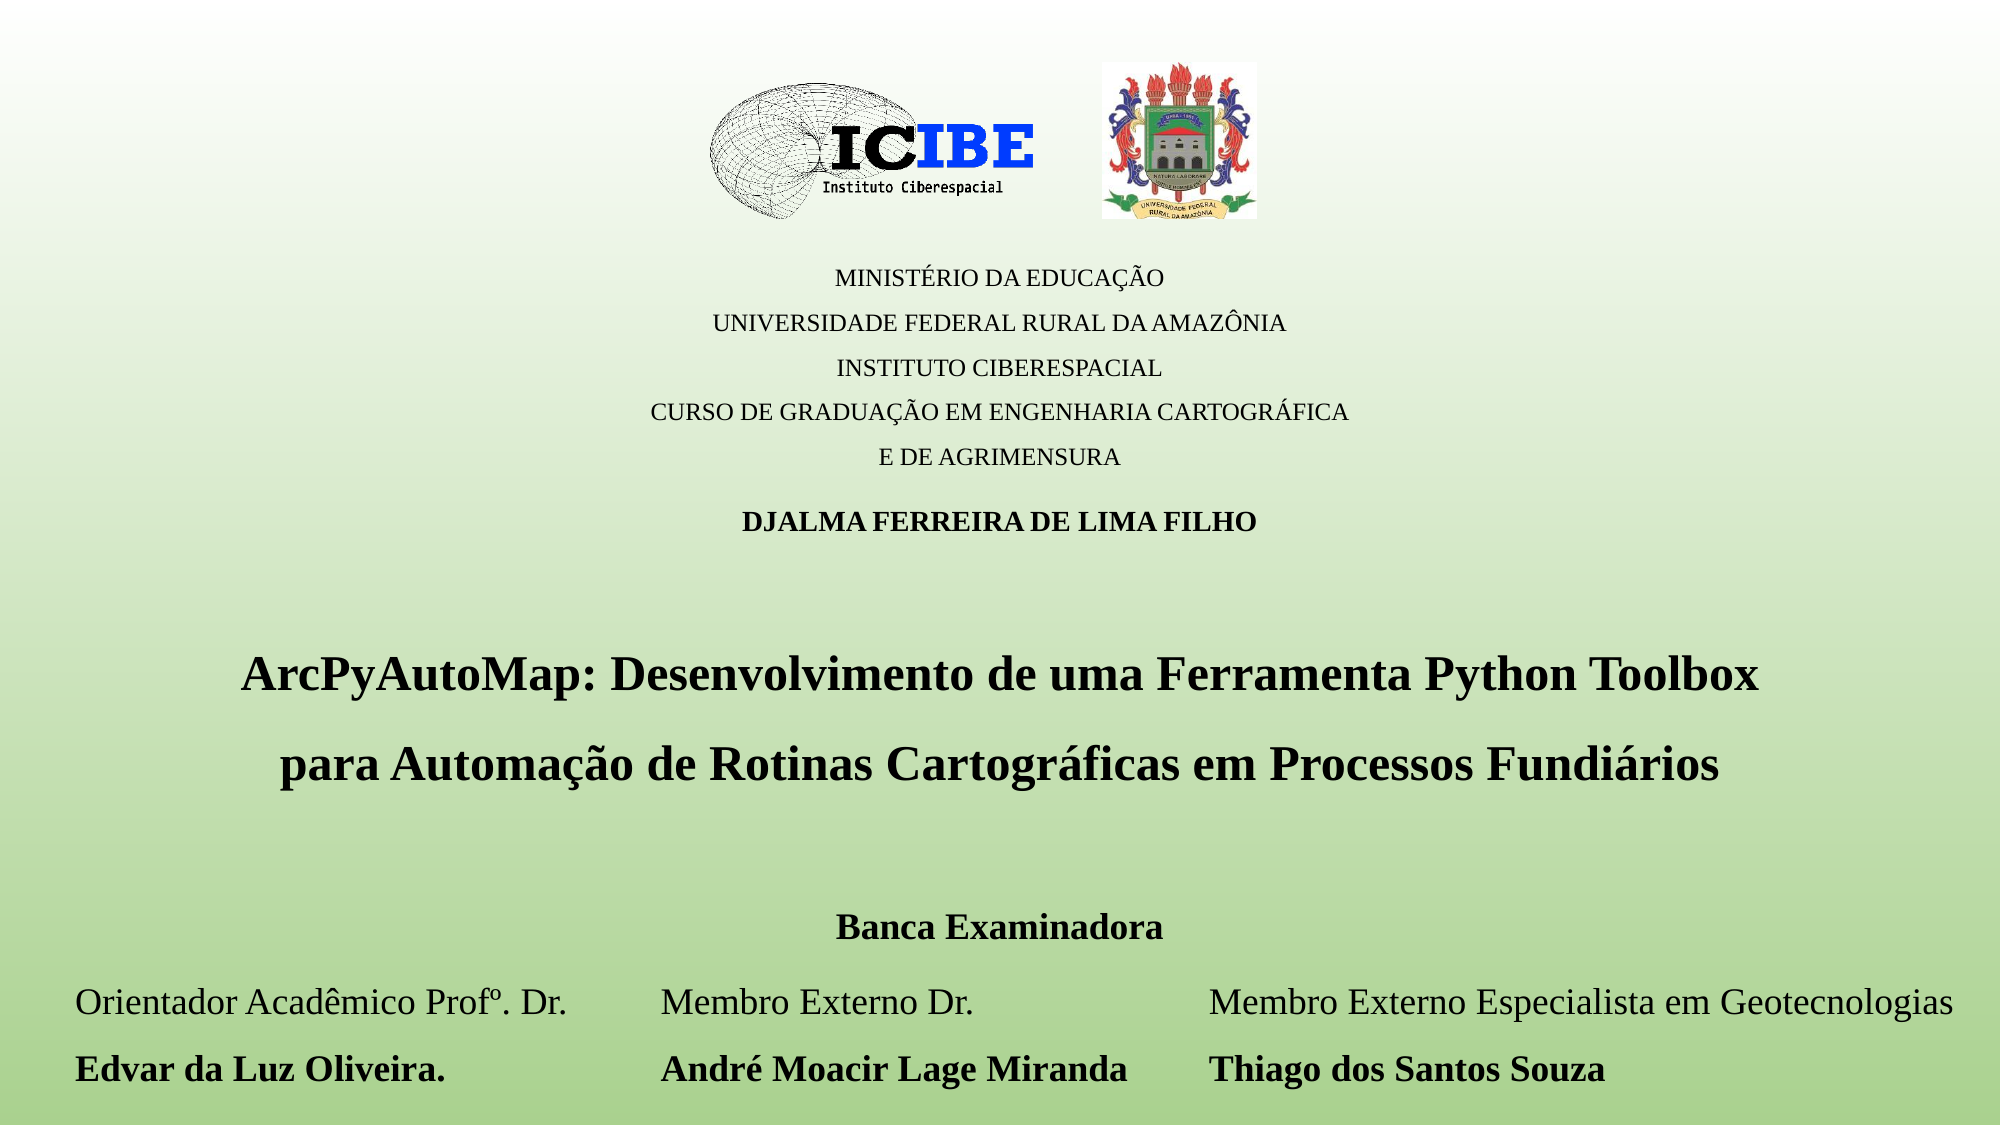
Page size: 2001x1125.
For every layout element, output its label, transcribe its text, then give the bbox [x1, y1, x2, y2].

text_box Orientador Acadêmico Profº. Dr. Edvar da Luz Oliveira. [60, 947, 593, 1097]
text_box Banca Examinadora [820, 871, 1179, 955]
text_box Membro Externo Dr. André Moacir Lage Miranda [645, 947, 1144, 1097]
text_box MINISTÉRIO DA EDUCAÇÃO UNIVERSIDADE FEDERAL RURAL DA AMAZÔNIA INSTITUTO CIBERESPACIAL CURSO DE GRADUAÇÃO EM ENGENHARIA CARTOGRÁFICA E DE AGRIMENSURA [628, 238, 1371, 479]
picture [710, 83, 1035, 219]
text_box DJALMA FERREIRA DE LIMA FILHO [727, 479, 1273, 545]
picture [1102, 62, 1257, 219]
text_box ArcPyAutoMap: Desenvolvimento de uma Ferramenta Python Toolbox para Automação de Rotinas Cartográficas em Processos Fundiários [200, 603, 1800, 798]
text_box Membro Externo Especialista em Geotecnologias Thiago dos Santos Souza [1194, 947, 2000, 1097]
